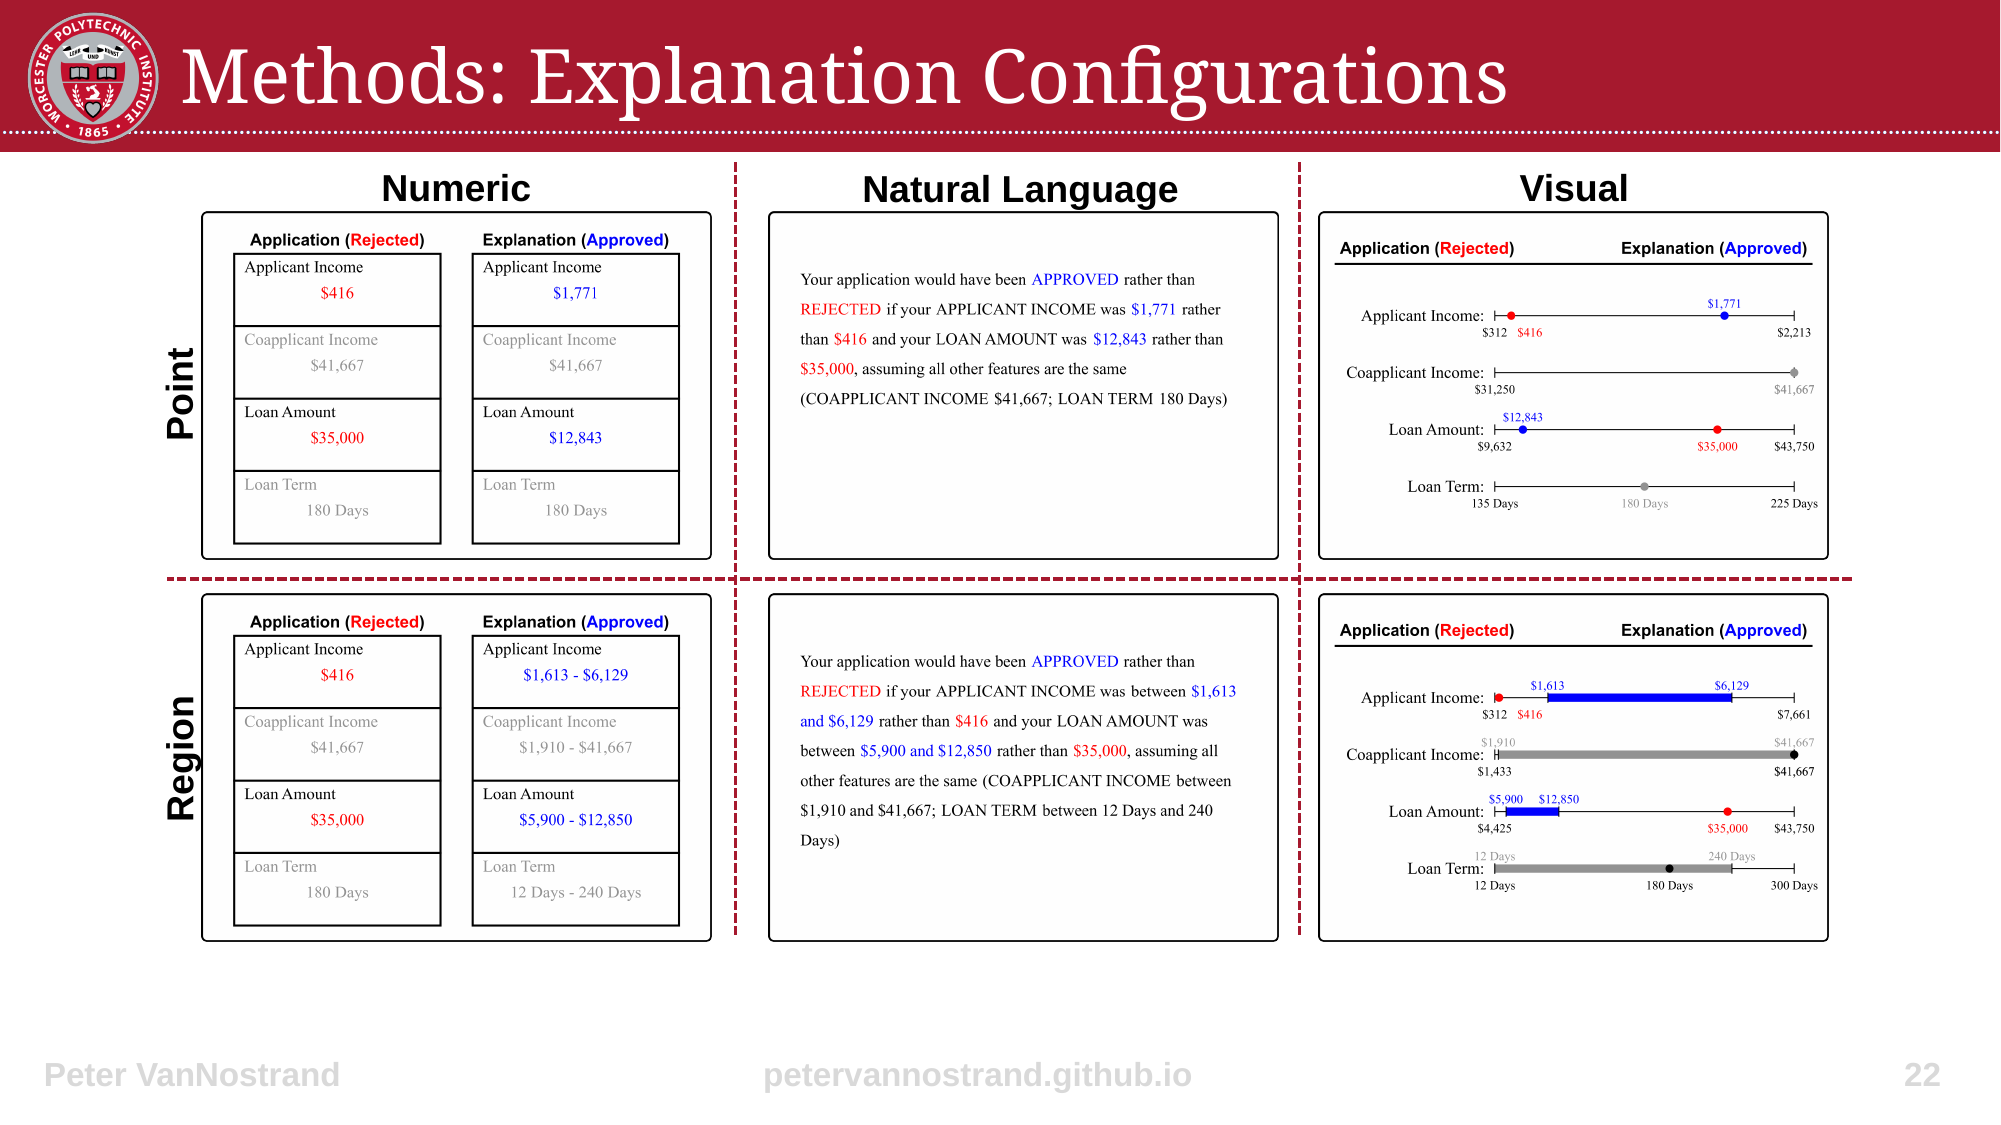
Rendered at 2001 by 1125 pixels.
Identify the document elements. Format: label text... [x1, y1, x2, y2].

text_box Region [148, 609, 201, 908]
picture [0, 0, 2001, 1125]
text_box Natural Language [765, 158, 1276, 218]
text_box Point [147, 245, 201, 544]
text_box Visual [1320, 156, 1829, 211]
title Methods: Explanation Configurations [165, 29, 1608, 127]
footer 22 [1880, 1042, 1957, 1103]
text_box Numeric [201, 157, 712, 211]
